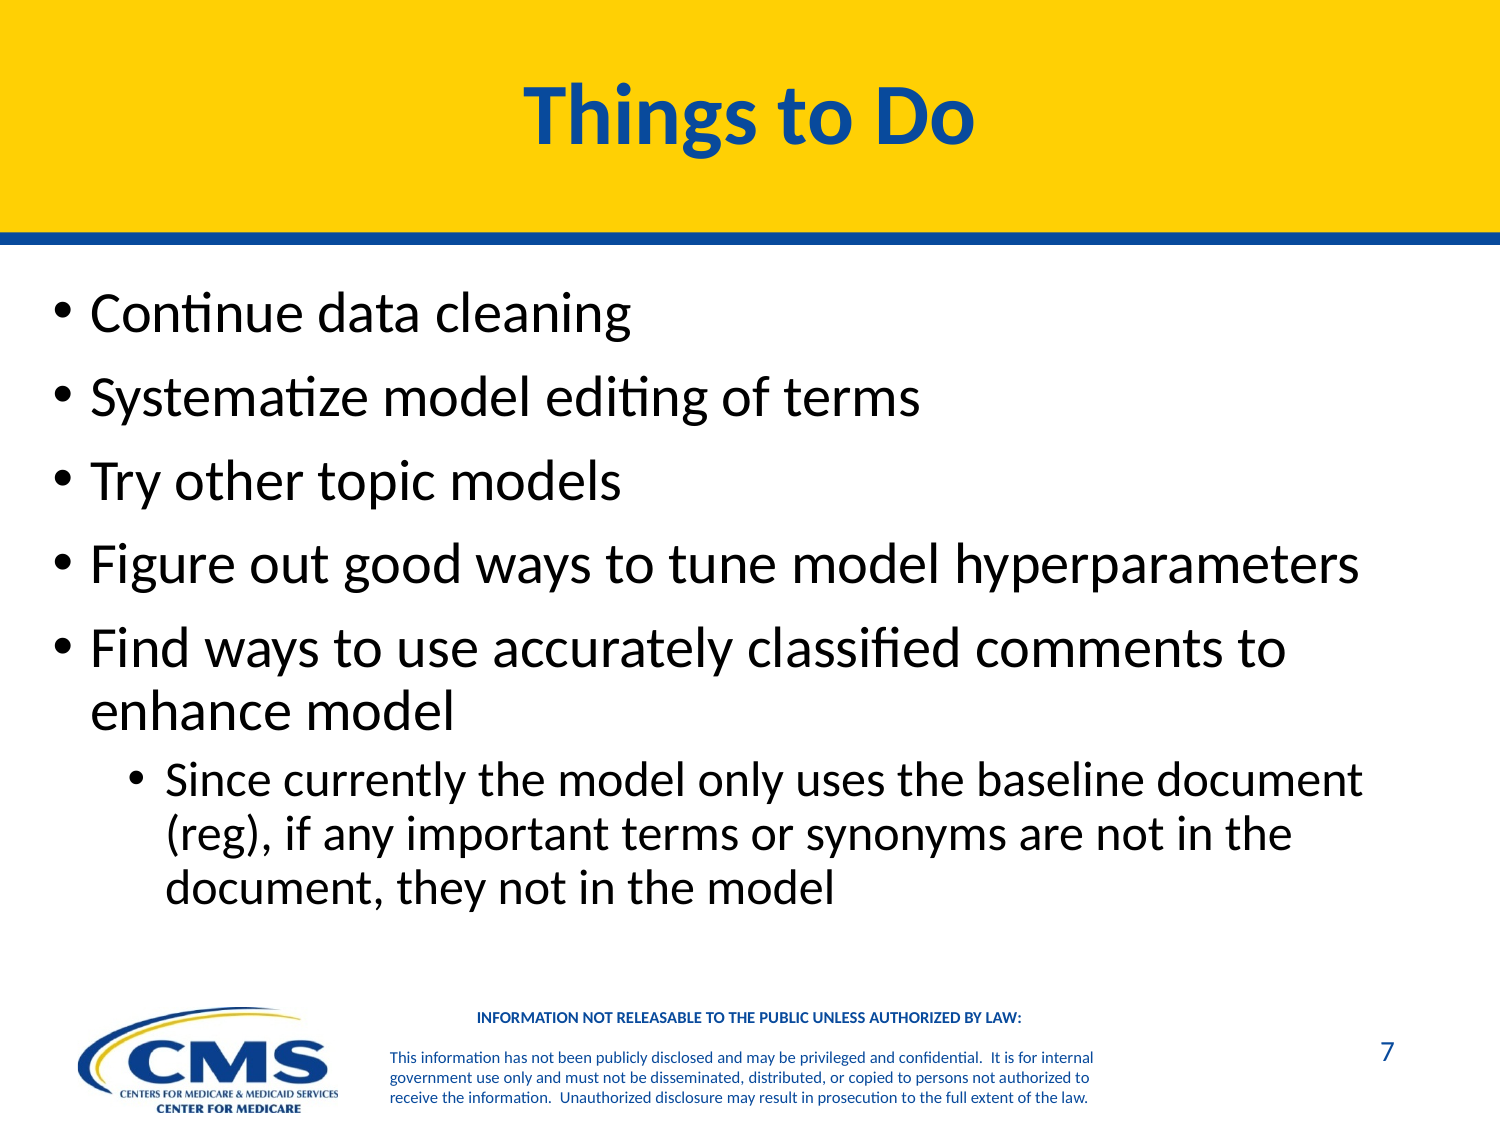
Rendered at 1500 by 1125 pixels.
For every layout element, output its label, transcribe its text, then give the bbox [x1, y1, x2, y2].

list Continue data cleaning Systematize model editing of terms Try other topic models Figure out good ways to tune model hyperparameters Find ways to use accurately classified comments to enhance model Since currently the model only uses the baseline document (reg), if any important terms or synonyms are not in the document, they not in the model [37, 274, 1460, 980]
picture [77, 1007, 338, 1113]
title Things to Do [0, 0, 1500, 233]
